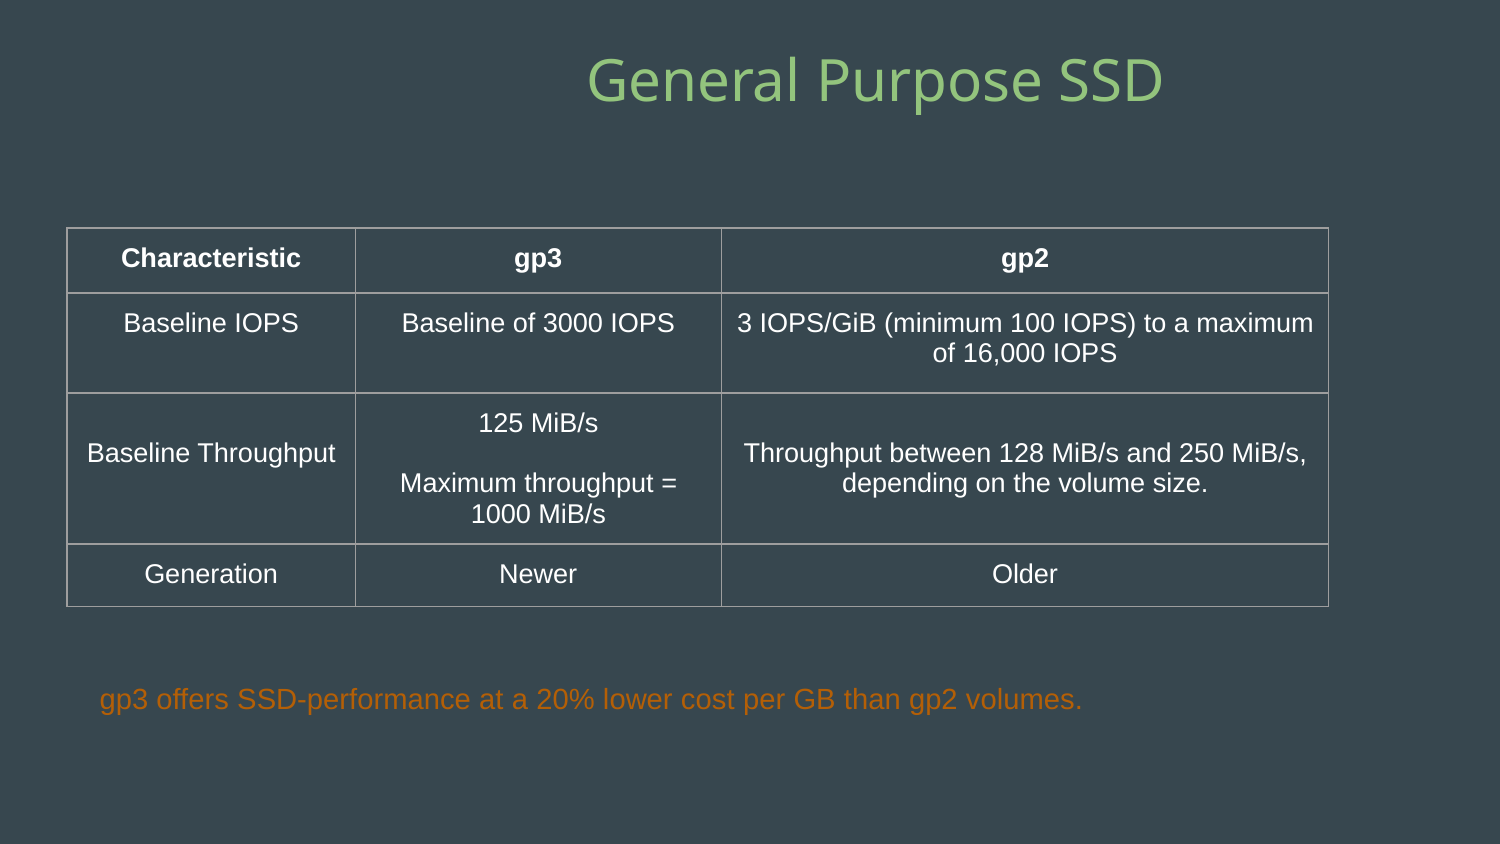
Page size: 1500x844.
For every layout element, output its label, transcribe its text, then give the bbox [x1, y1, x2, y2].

table_cell Baseline of 3000 IOPS [356, 294, 721, 392]
table_cell Older [722, 545, 1328, 606]
table_cell 3 IOPS/GiB (minimum 100 IOPS) to a maximum of 16,000 IOPS [722, 294, 1328, 392]
table_cell Baseline Throughput [68, 394, 355, 543]
table_cell Newer [356, 545, 721, 606]
table_header Characteristic [68, 229, 355, 292]
table_cell Throughput between 128 MiB/s and 250 MiB/s, depending on the volume size. [722, 394, 1328, 543]
table_header gp3 [356, 229, 721, 292]
table_header gp2 [722, 229, 1328, 292]
table_cell 125 MiB/s Maximum throughput = 1000 MiB/s [356, 394, 721, 543]
text_box gp3 offers SSD-performance at a 20% lower cost per GB than gp2 volumes. [84, 665, 1165, 731]
table_cell Generation [68, 545, 355, 606]
table_cell Baseline IOPS [68, 294, 355, 392]
text_box General Purpose SSD [52, 27, 1380, 147]
